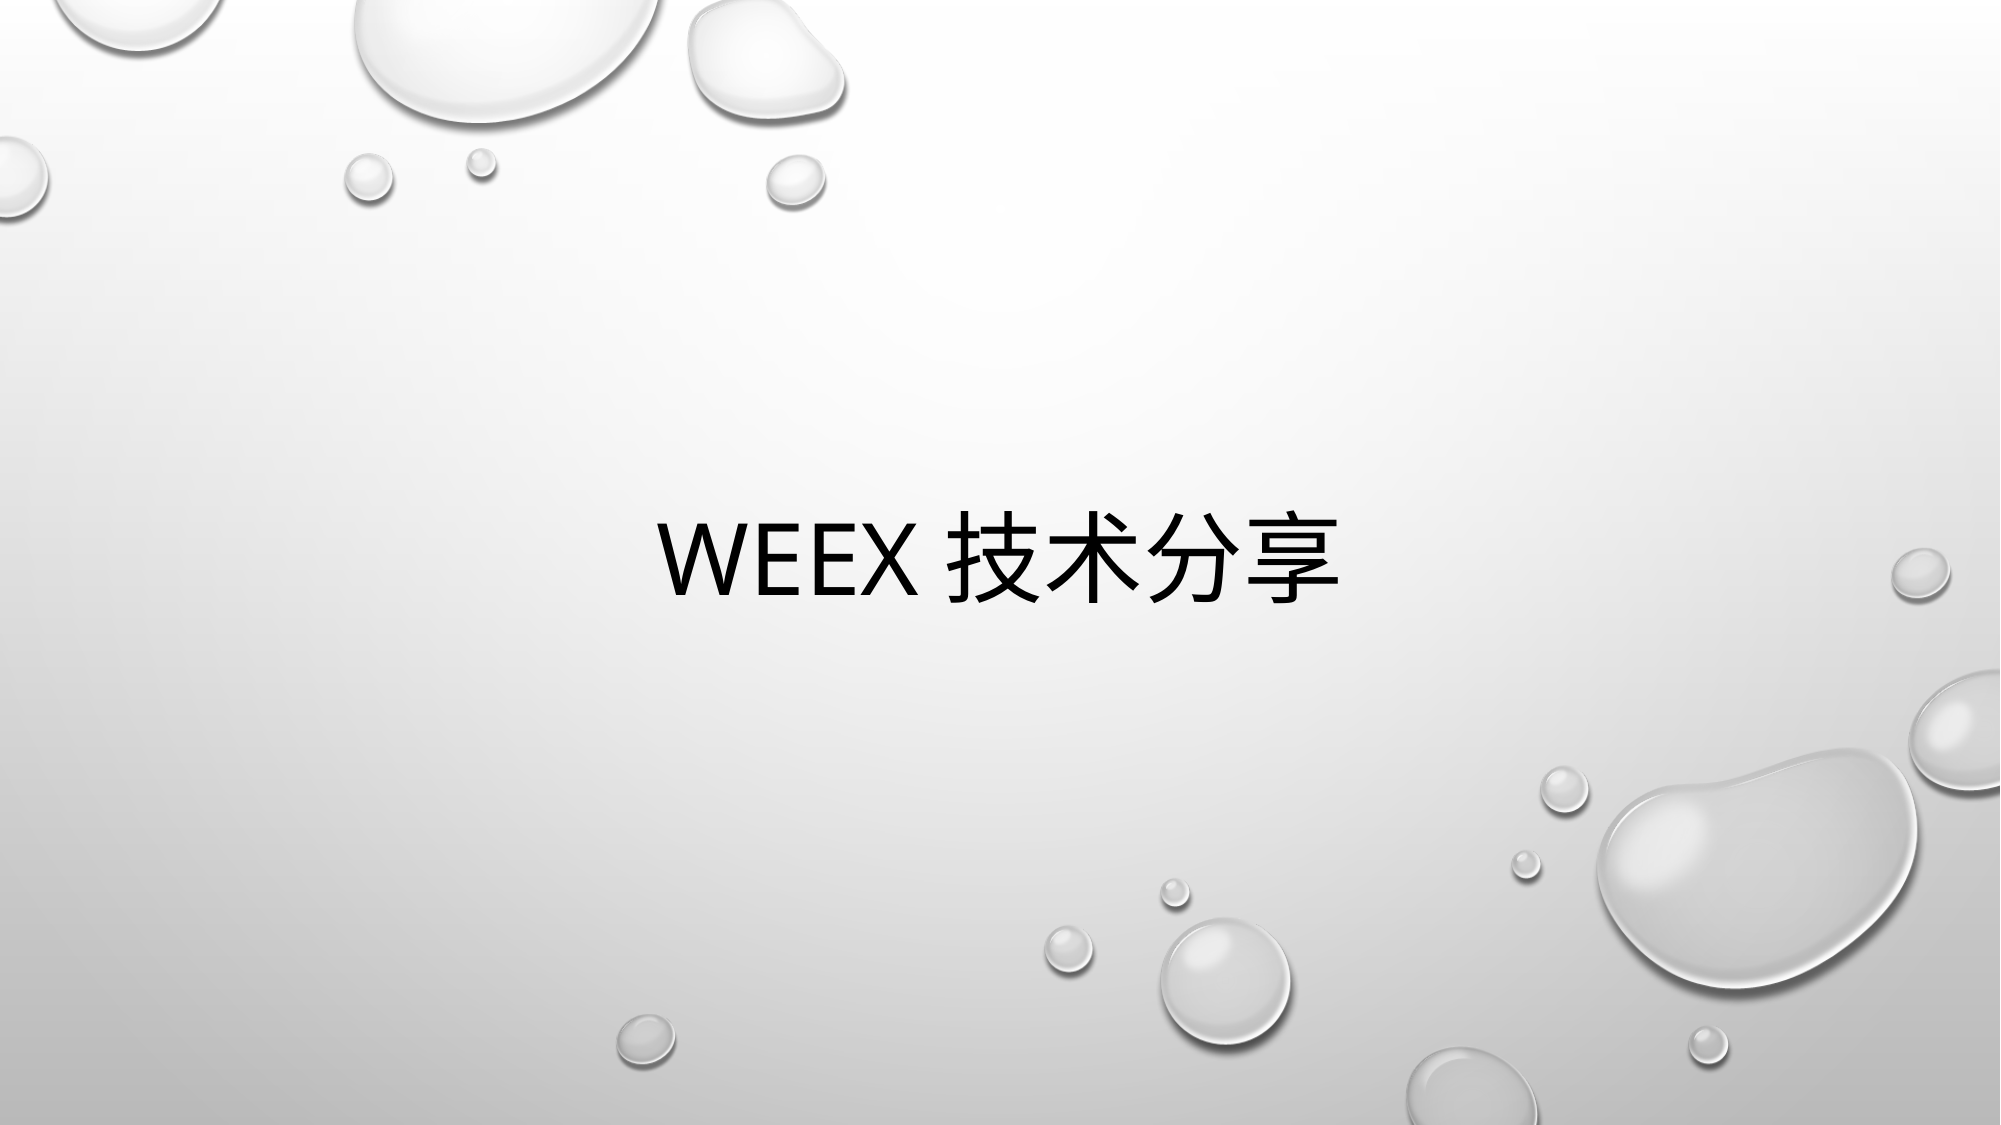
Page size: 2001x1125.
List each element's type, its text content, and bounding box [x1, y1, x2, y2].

title Weex技术分享 [287, 213, 1713, 625]
picture [0, 0, 2000, 1125]
